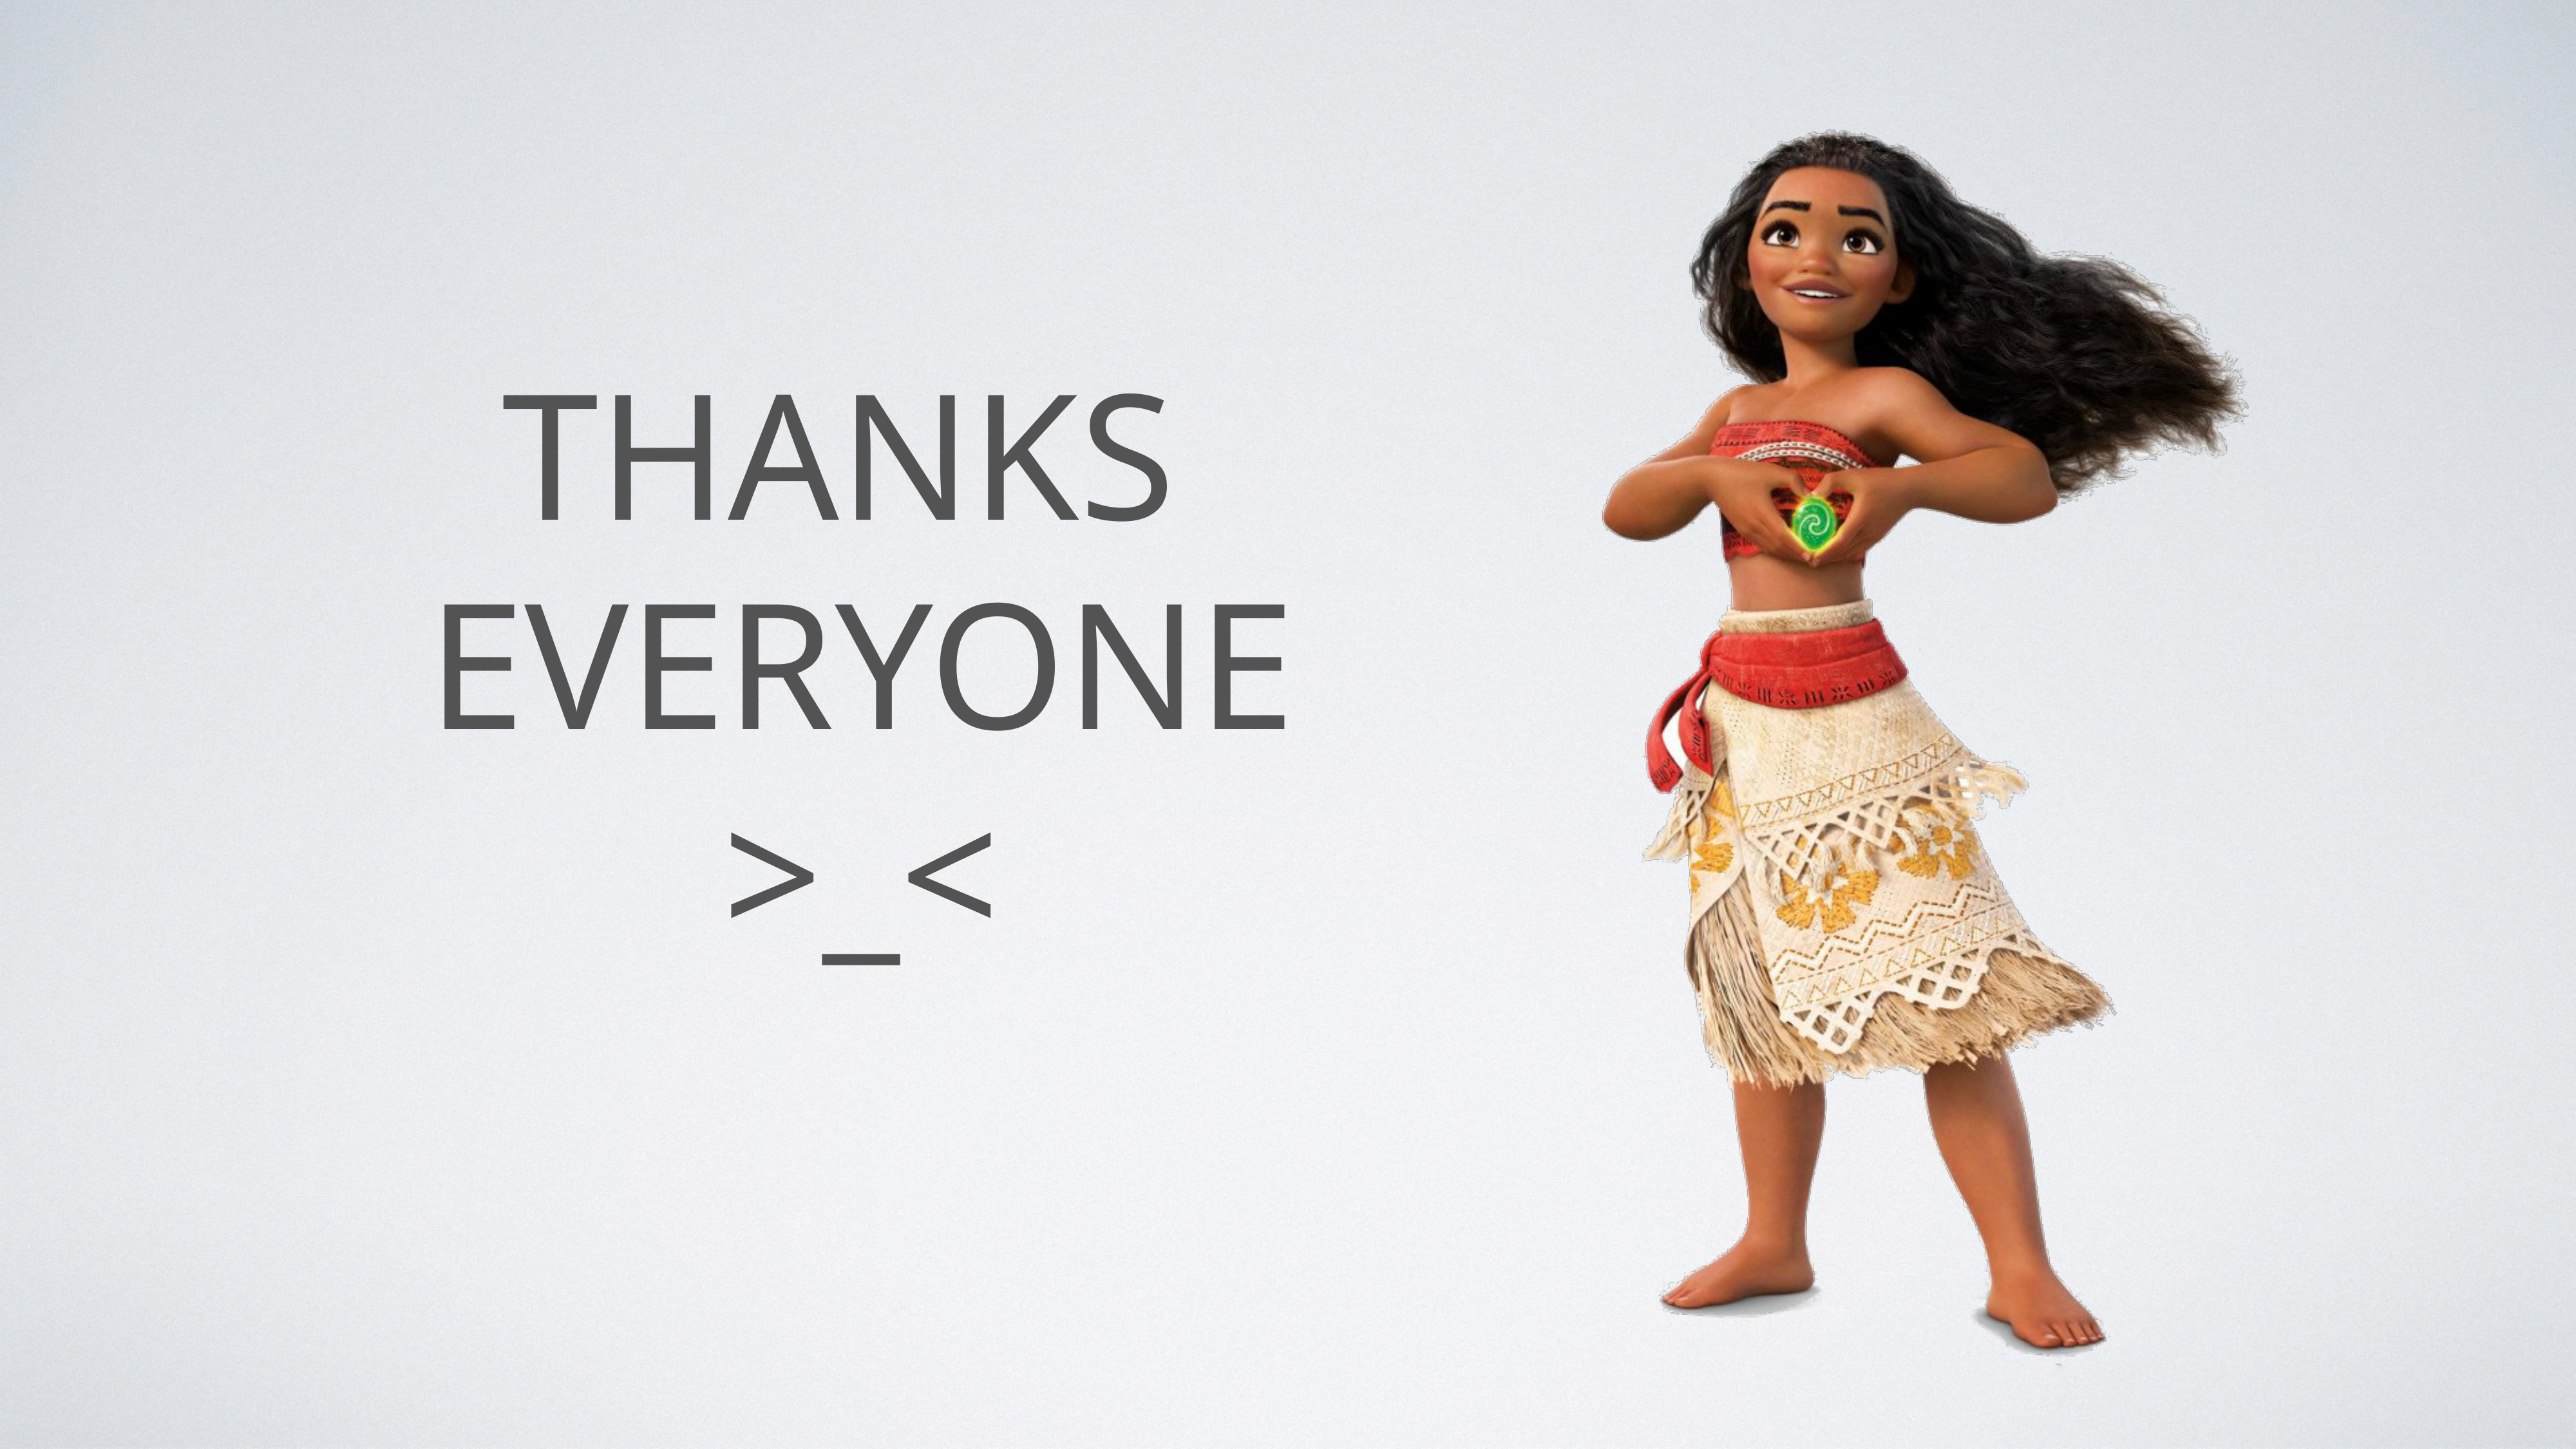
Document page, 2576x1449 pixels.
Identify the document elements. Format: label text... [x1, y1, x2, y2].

title Thanks Everyone >_< [163, 256, 1416, 1141]
picture [0, 0, 2576, 1449]
